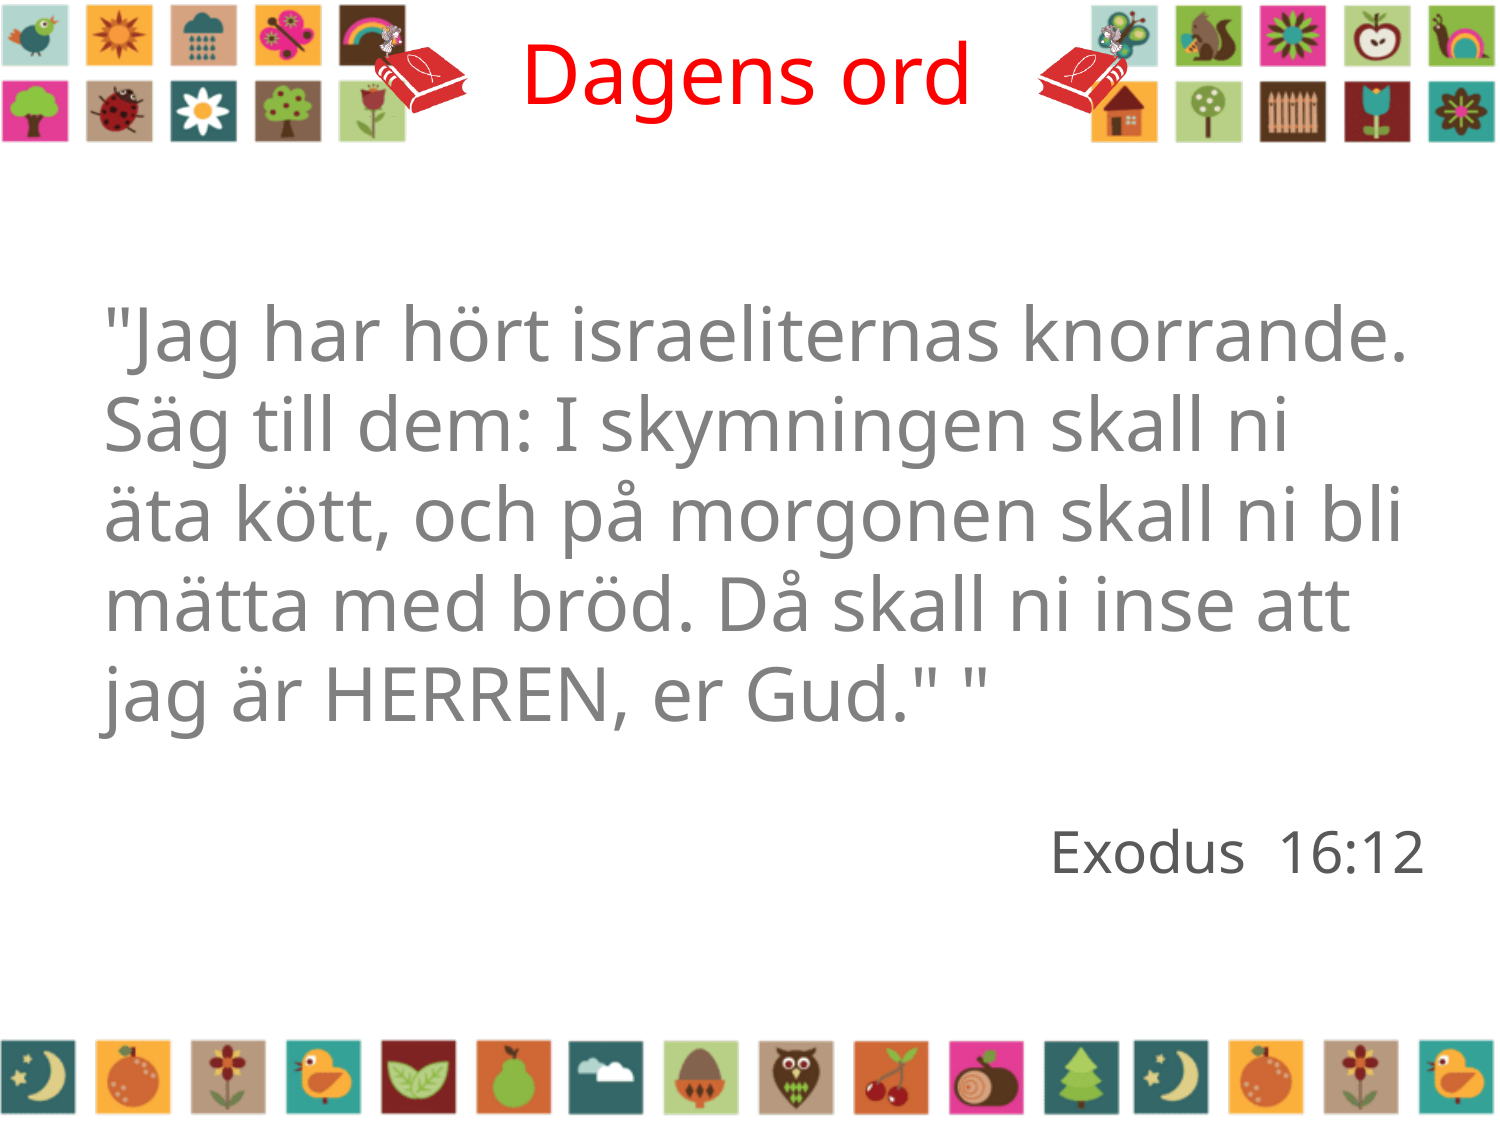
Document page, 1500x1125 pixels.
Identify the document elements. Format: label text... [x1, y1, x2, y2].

text_box Dagens ord [425, 13, 1078, 129]
picture [0, 3, 500, 150]
text_box "Jag har hört israeliternas knorrande. Säg till dem: I skymningen skall ni äta kött, och på morgonen skall ni bli mätta med bröd. Då skall ni inse att jag är HERREN, er Gud." " [88, 278, 1436, 744]
picture [1005, 3, 1500, 150]
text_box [0, 1028, 1500, 1118]
text_box Exodus 16:12 [808, 807, 1441, 893]
